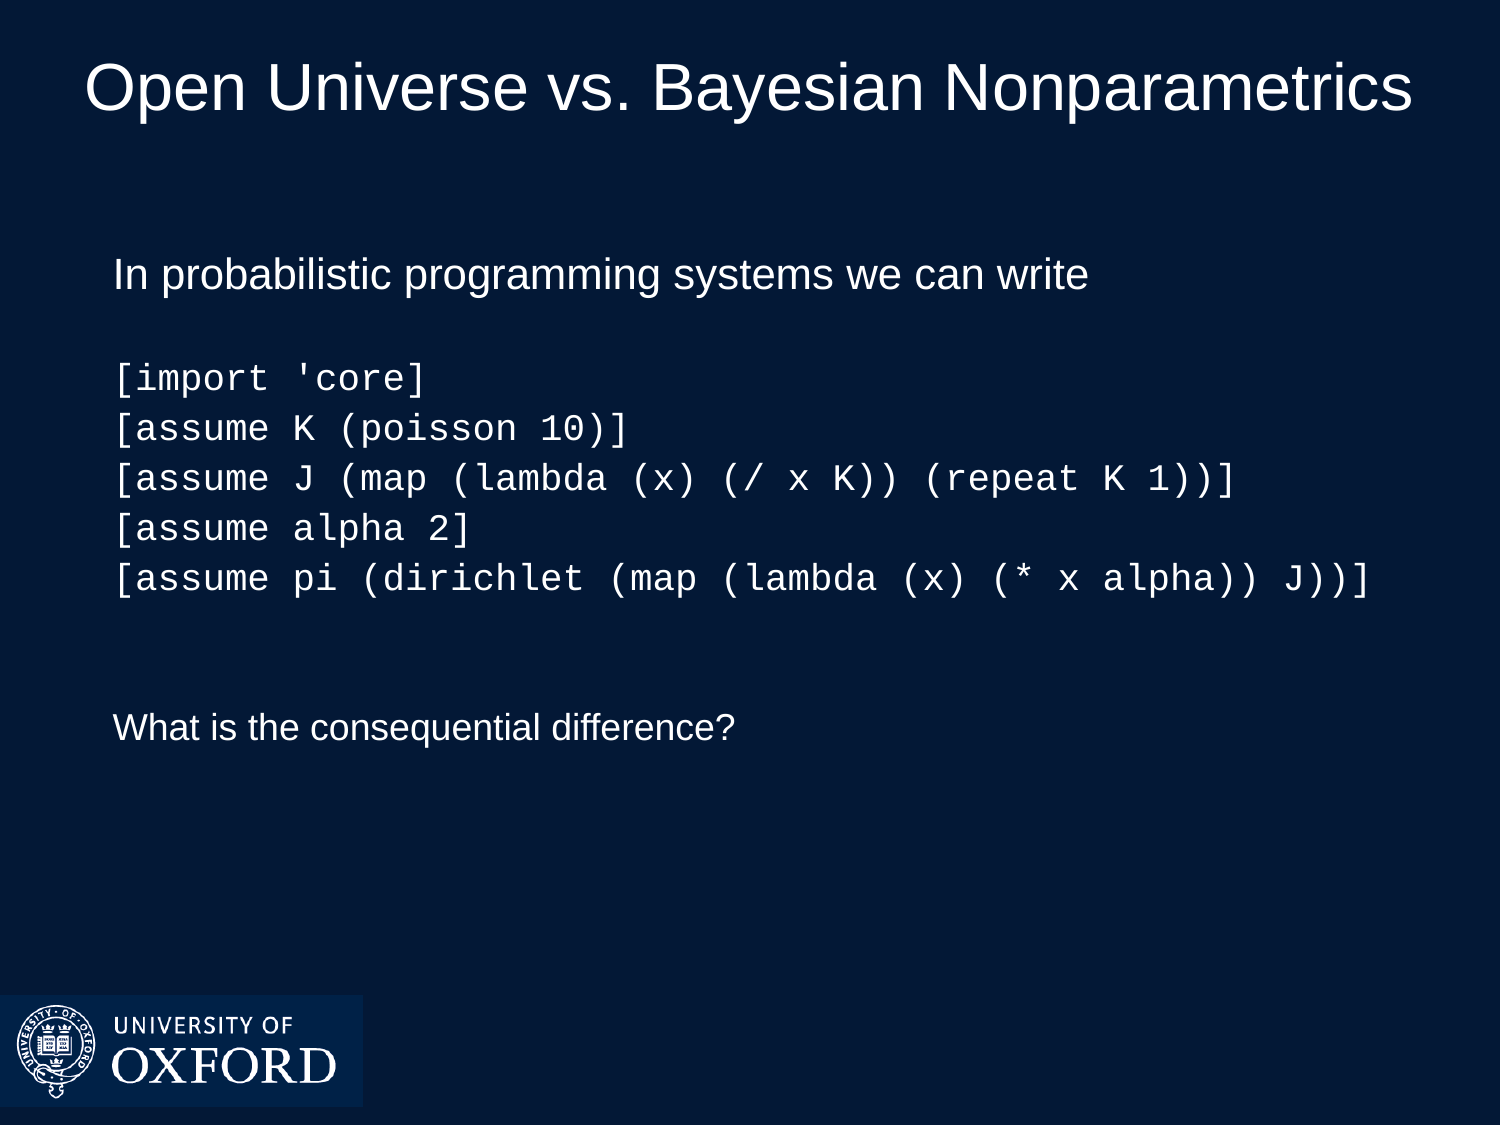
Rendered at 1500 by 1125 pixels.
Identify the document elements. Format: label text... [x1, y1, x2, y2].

list In probabilistic programming systems we can write [import 'core] [assume K (poisson 10)] [assume J (map (lambda (x) (/ x K)) (repeat K 1))] [assume alpha 2] [assume pi (dirichlet (map (lambda (x) (* x alpha)) J))] What is the consequential difference? [112, 247, 1388, 923]
picture [0, 995, 363, 1107]
title Open Universe vs. Bayesian Nonparametrics [50, 47, 1450, 201]
